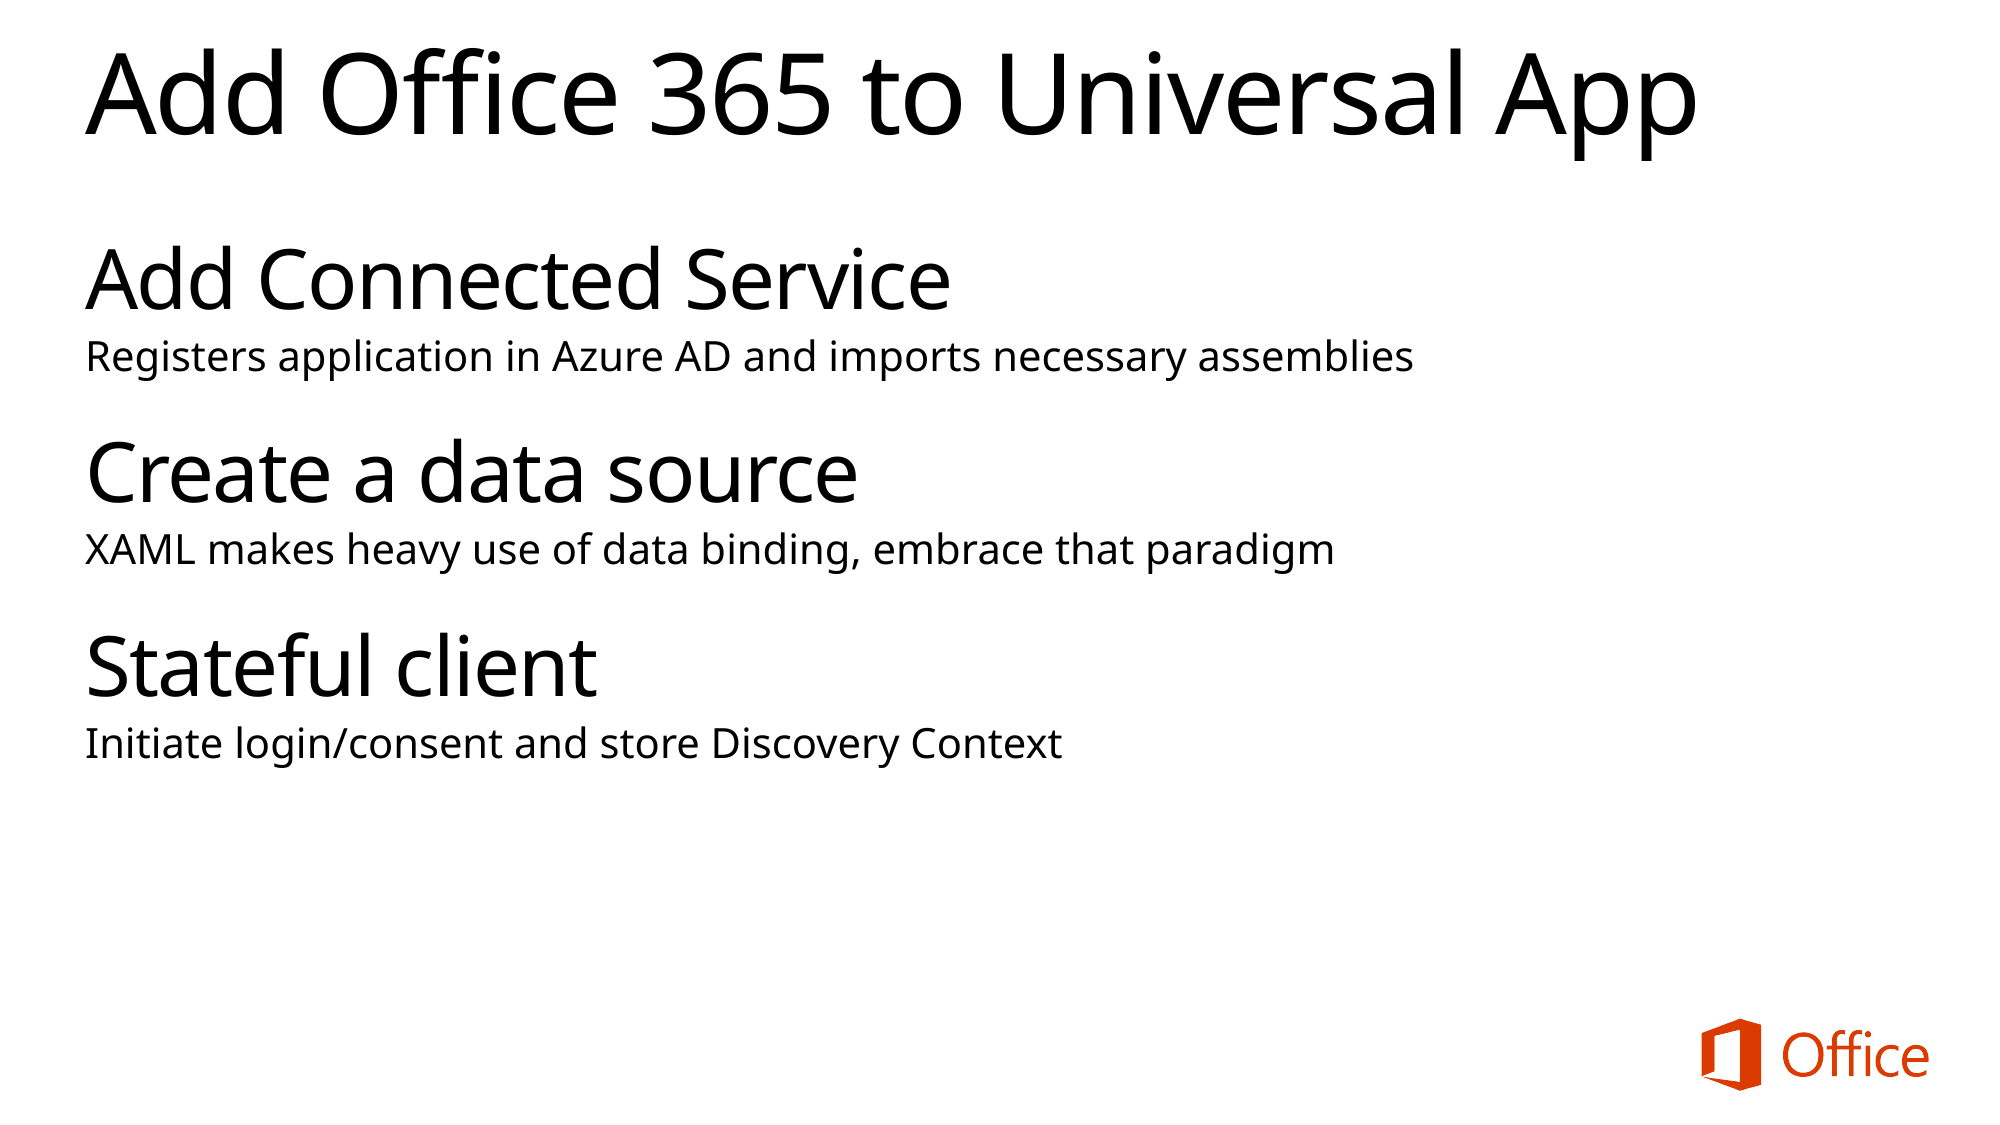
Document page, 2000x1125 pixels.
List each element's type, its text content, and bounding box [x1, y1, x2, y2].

title Add Office 365 to Universal App [85, 37, 1914, 161]
list Add Connected Service Registers application in Azure AD and imports necessary assemblies Create a data source XAML makes heavy use of data binding, embrace that paradigm Stateful client Initiate login/consent and store Discovery Context [85, 237, 1914, 562]
picture [1670, 987, 1960, 1122]
